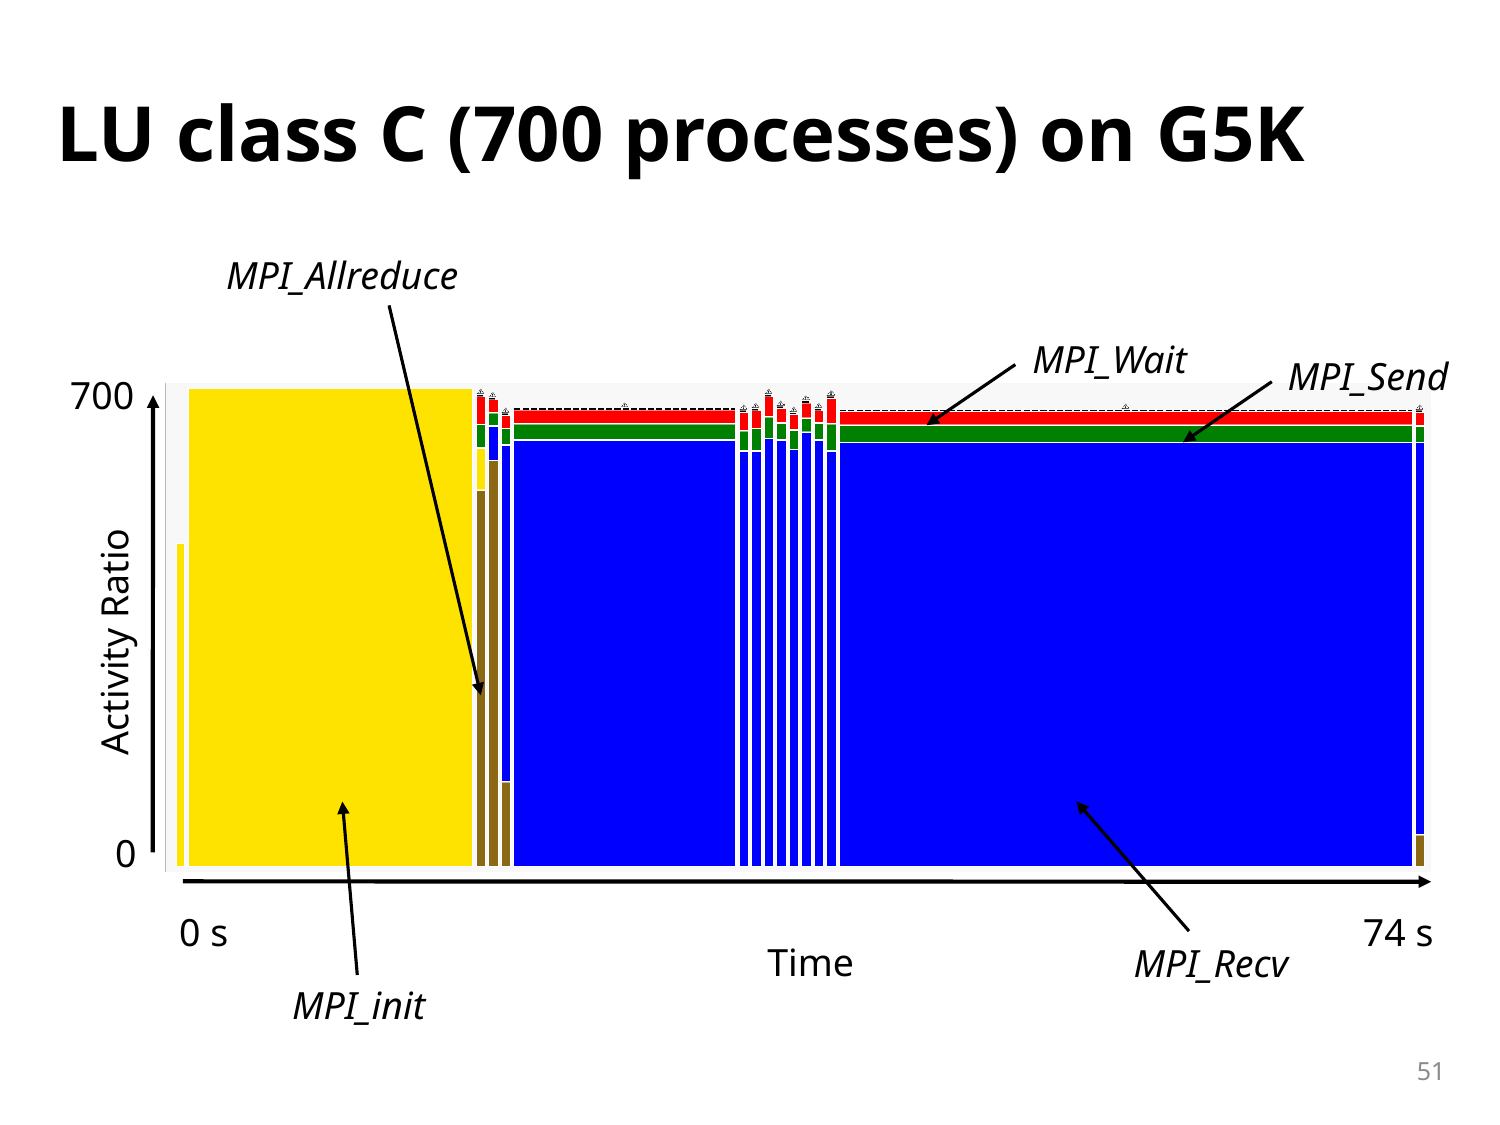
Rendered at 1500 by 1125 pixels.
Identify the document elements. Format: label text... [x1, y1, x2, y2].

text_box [926, 364, 1016, 426]
text_box 0 [100, 822, 152, 882]
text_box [1182, 381, 1272, 443]
text_box Activity Ratio [83, 513, 144, 770]
text_box 74 s [1348, 901, 1449, 962]
text_box MPI_init [277, 974, 441, 1035]
text_box MPI_Allreduce [211, 244, 474, 305]
text_box 700 [55, 364, 150, 425]
text_box MPI_Recv [1119, 932, 1304, 992]
title LU class C (700 processes) on G5K [41, 59, 1461, 215]
text_box MPI_Wait [1017, 328, 1202, 383]
slide_number 51 [1059, 1042, 1461, 1103]
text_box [1076, 801, 1190, 932]
text_box MPI_Send [1272, 345, 1464, 406]
picture [164, 383, 1432, 872]
text_box Time [752, 931, 870, 991]
text_box 0 s [164, 901, 244, 962]
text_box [342, 801, 358, 975]
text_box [389, 305, 481, 696]
